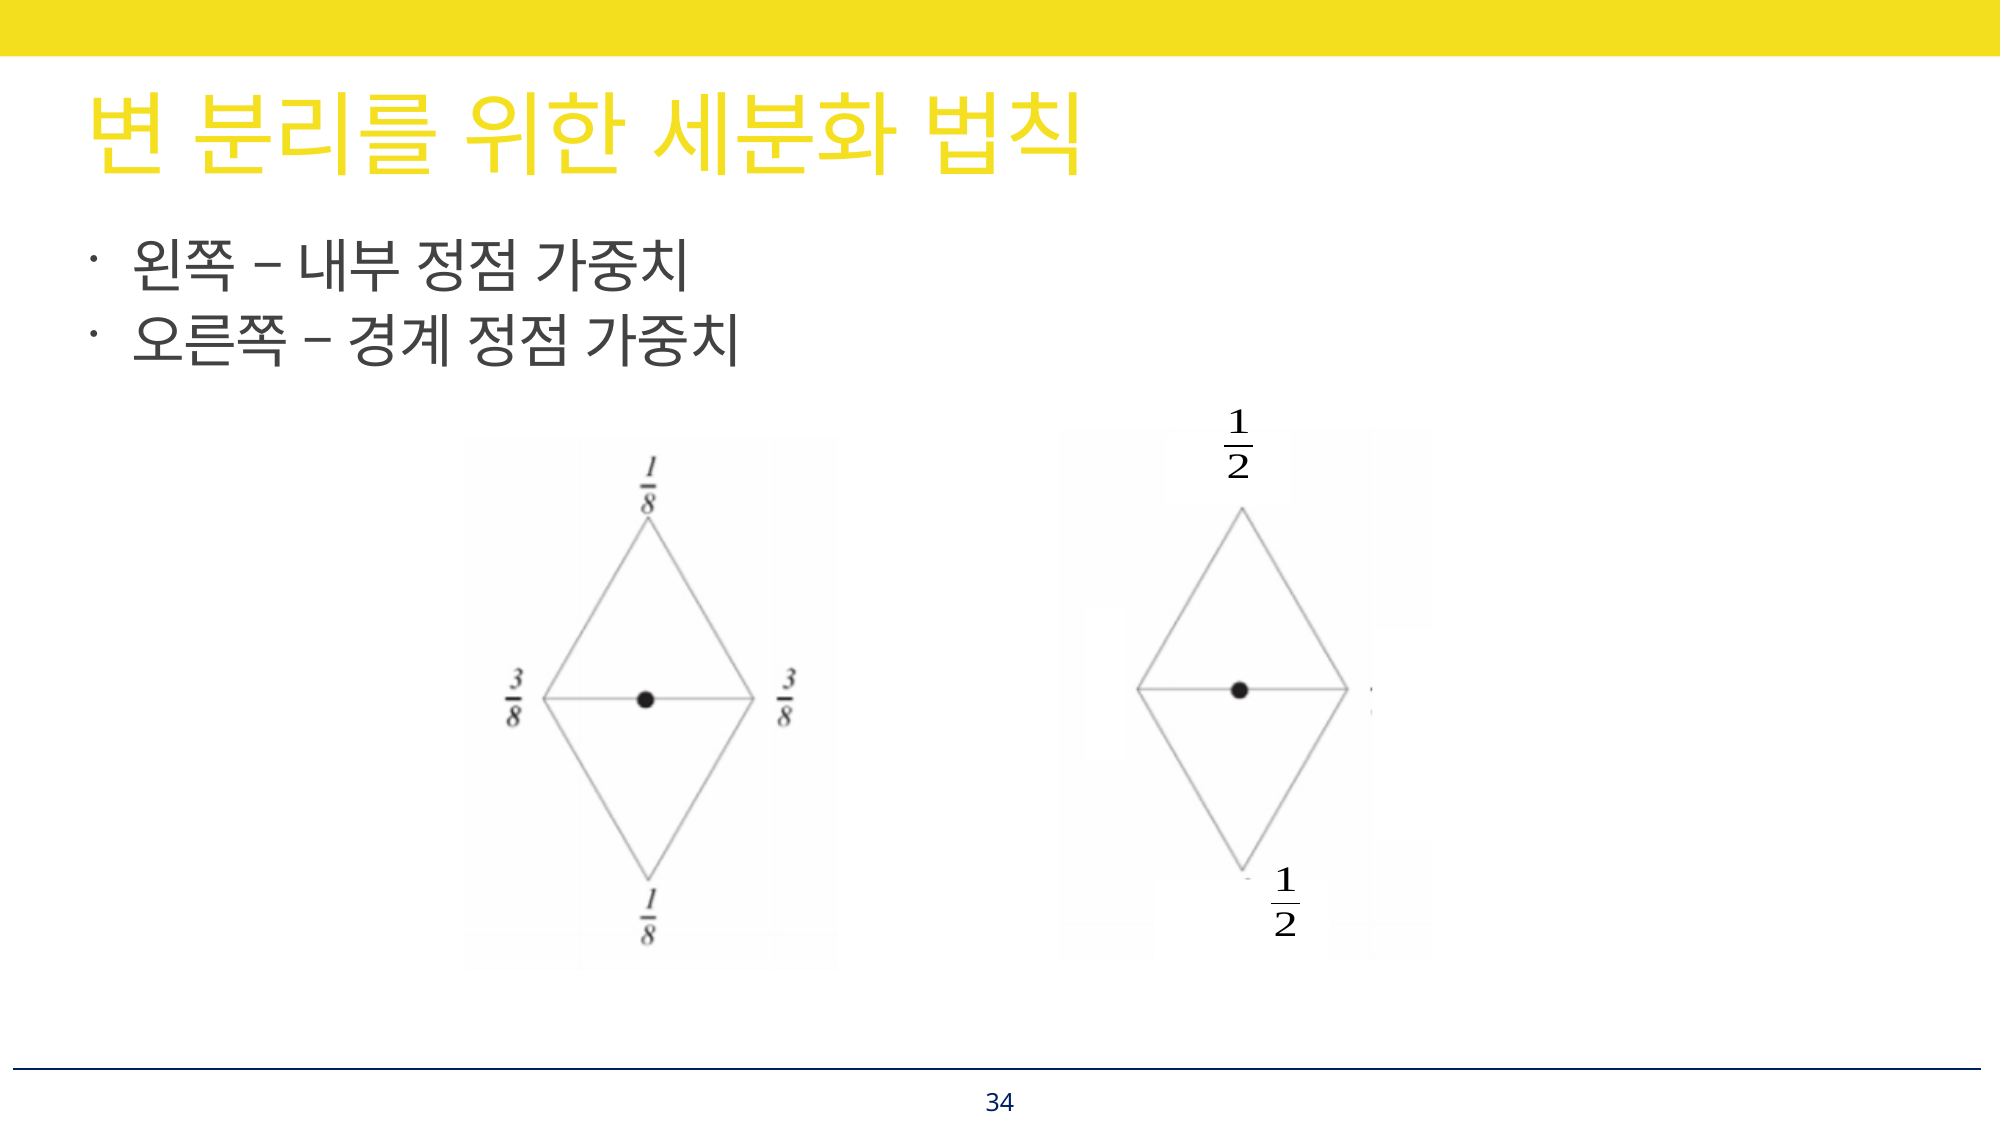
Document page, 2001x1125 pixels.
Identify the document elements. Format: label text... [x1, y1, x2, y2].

title 변 분리를 위한 세분화 법칙 [85, 89, 1915, 237]
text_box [1059, 402, 1432, 981]
picture [465, 421, 839, 990]
slide_number 34 [916, 1078, 1084, 1125]
list 왼쪽 – 내부 정점 가중치 오른쪽 – 경계 정점 가중치 [85, 237, 1915, 1049]
